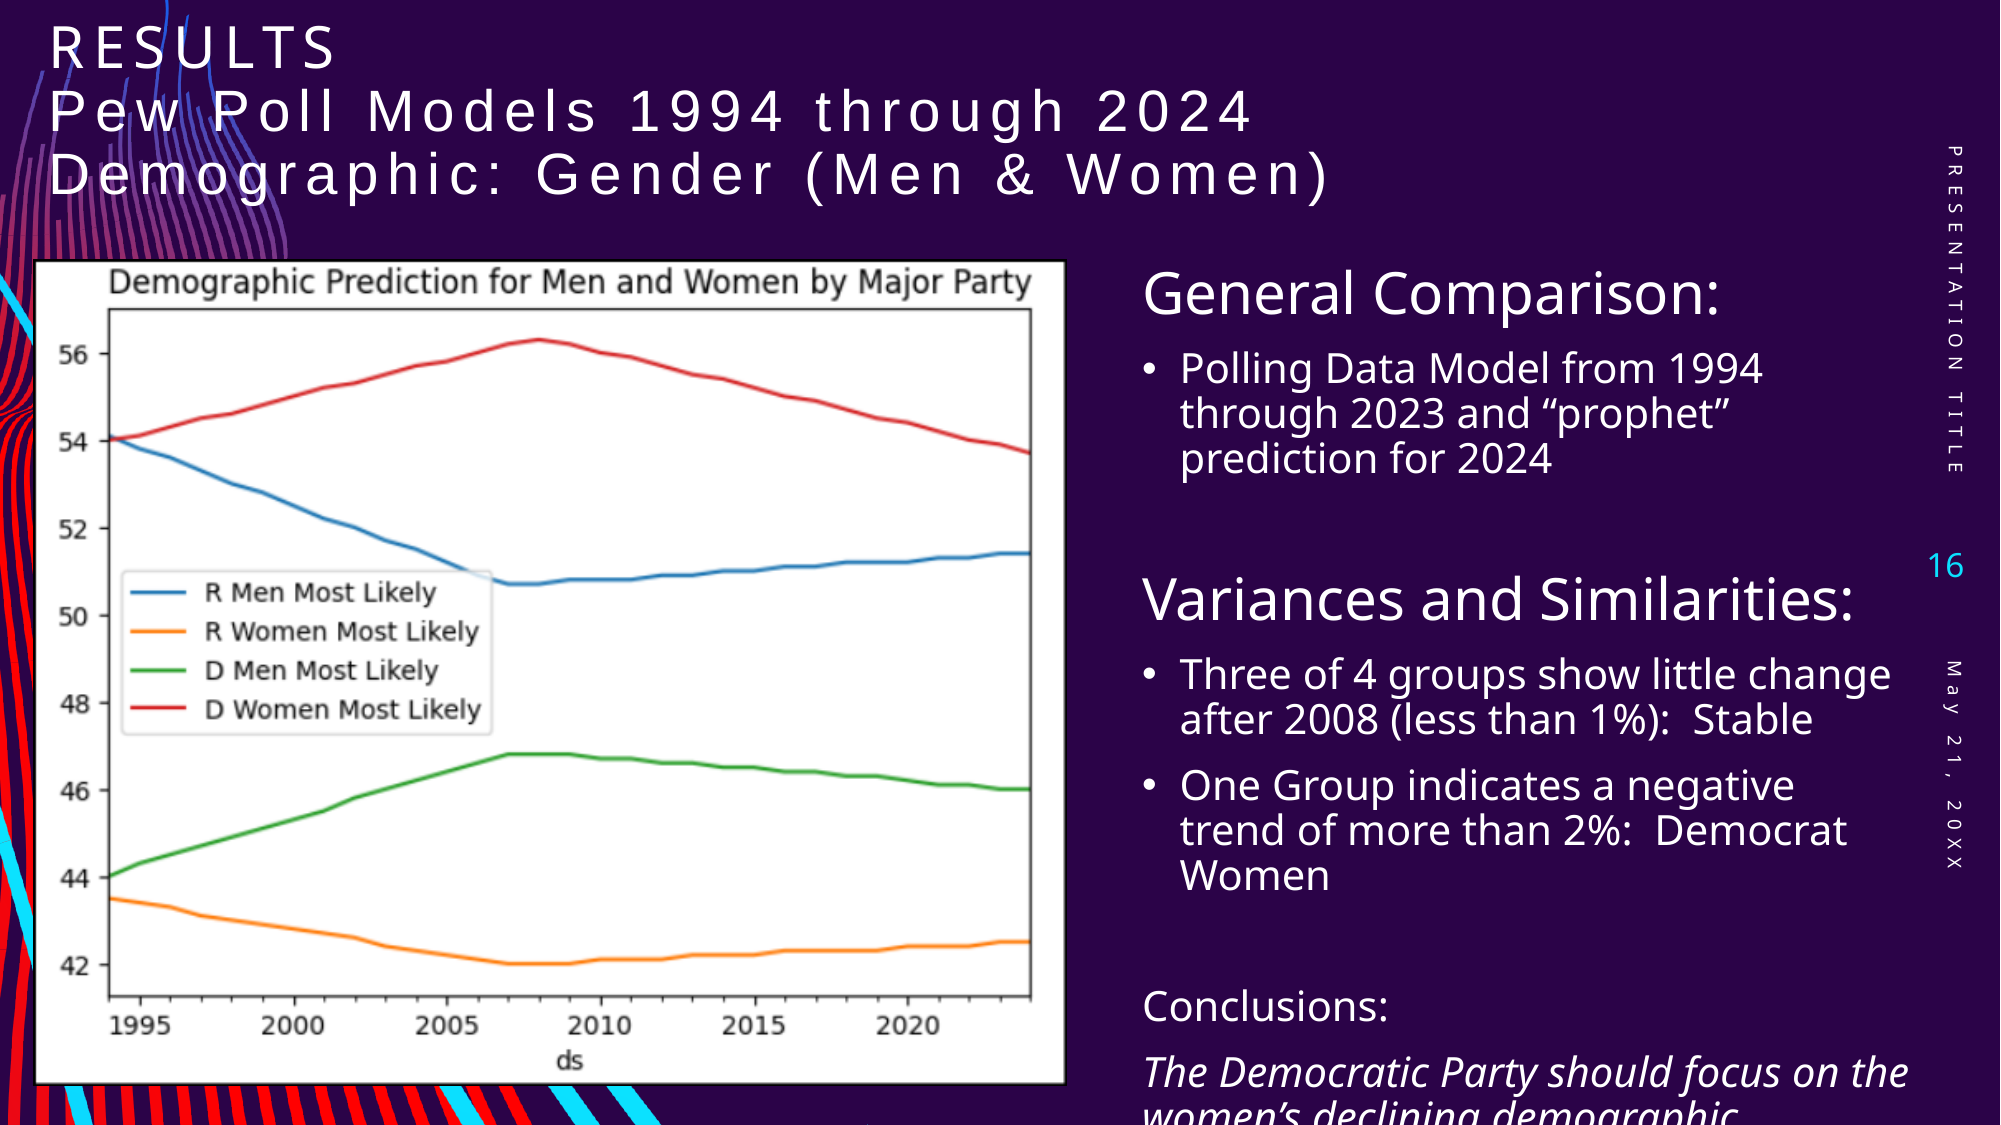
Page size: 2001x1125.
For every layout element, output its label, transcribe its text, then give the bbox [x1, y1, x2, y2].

picture [0, 0, 2000, 1125]
footer PRESENTATION TITLE [1926, 33, 1987, 489]
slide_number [1927, 645, 1986, 1080]
text_box General Comparison: Polling Data Model from 1994 through 2023 and “prophet” prediction for 2024 Variances and Similarities: Three of 4 groups show little change after 2008 (less than 1%): Stable One Group indicates a negative trend of more than 2%: Democrat Women Conclusions: The Democratic Party should focus on the women’s declining demographic. [1127, 256, 1927, 1086]
slide_number 16 [1927, 519, 1980, 615]
title Results Pew Poll Models 1994 through 2024 Demographic: Gender (Men & Women) [33, 10, 1440, 217]
